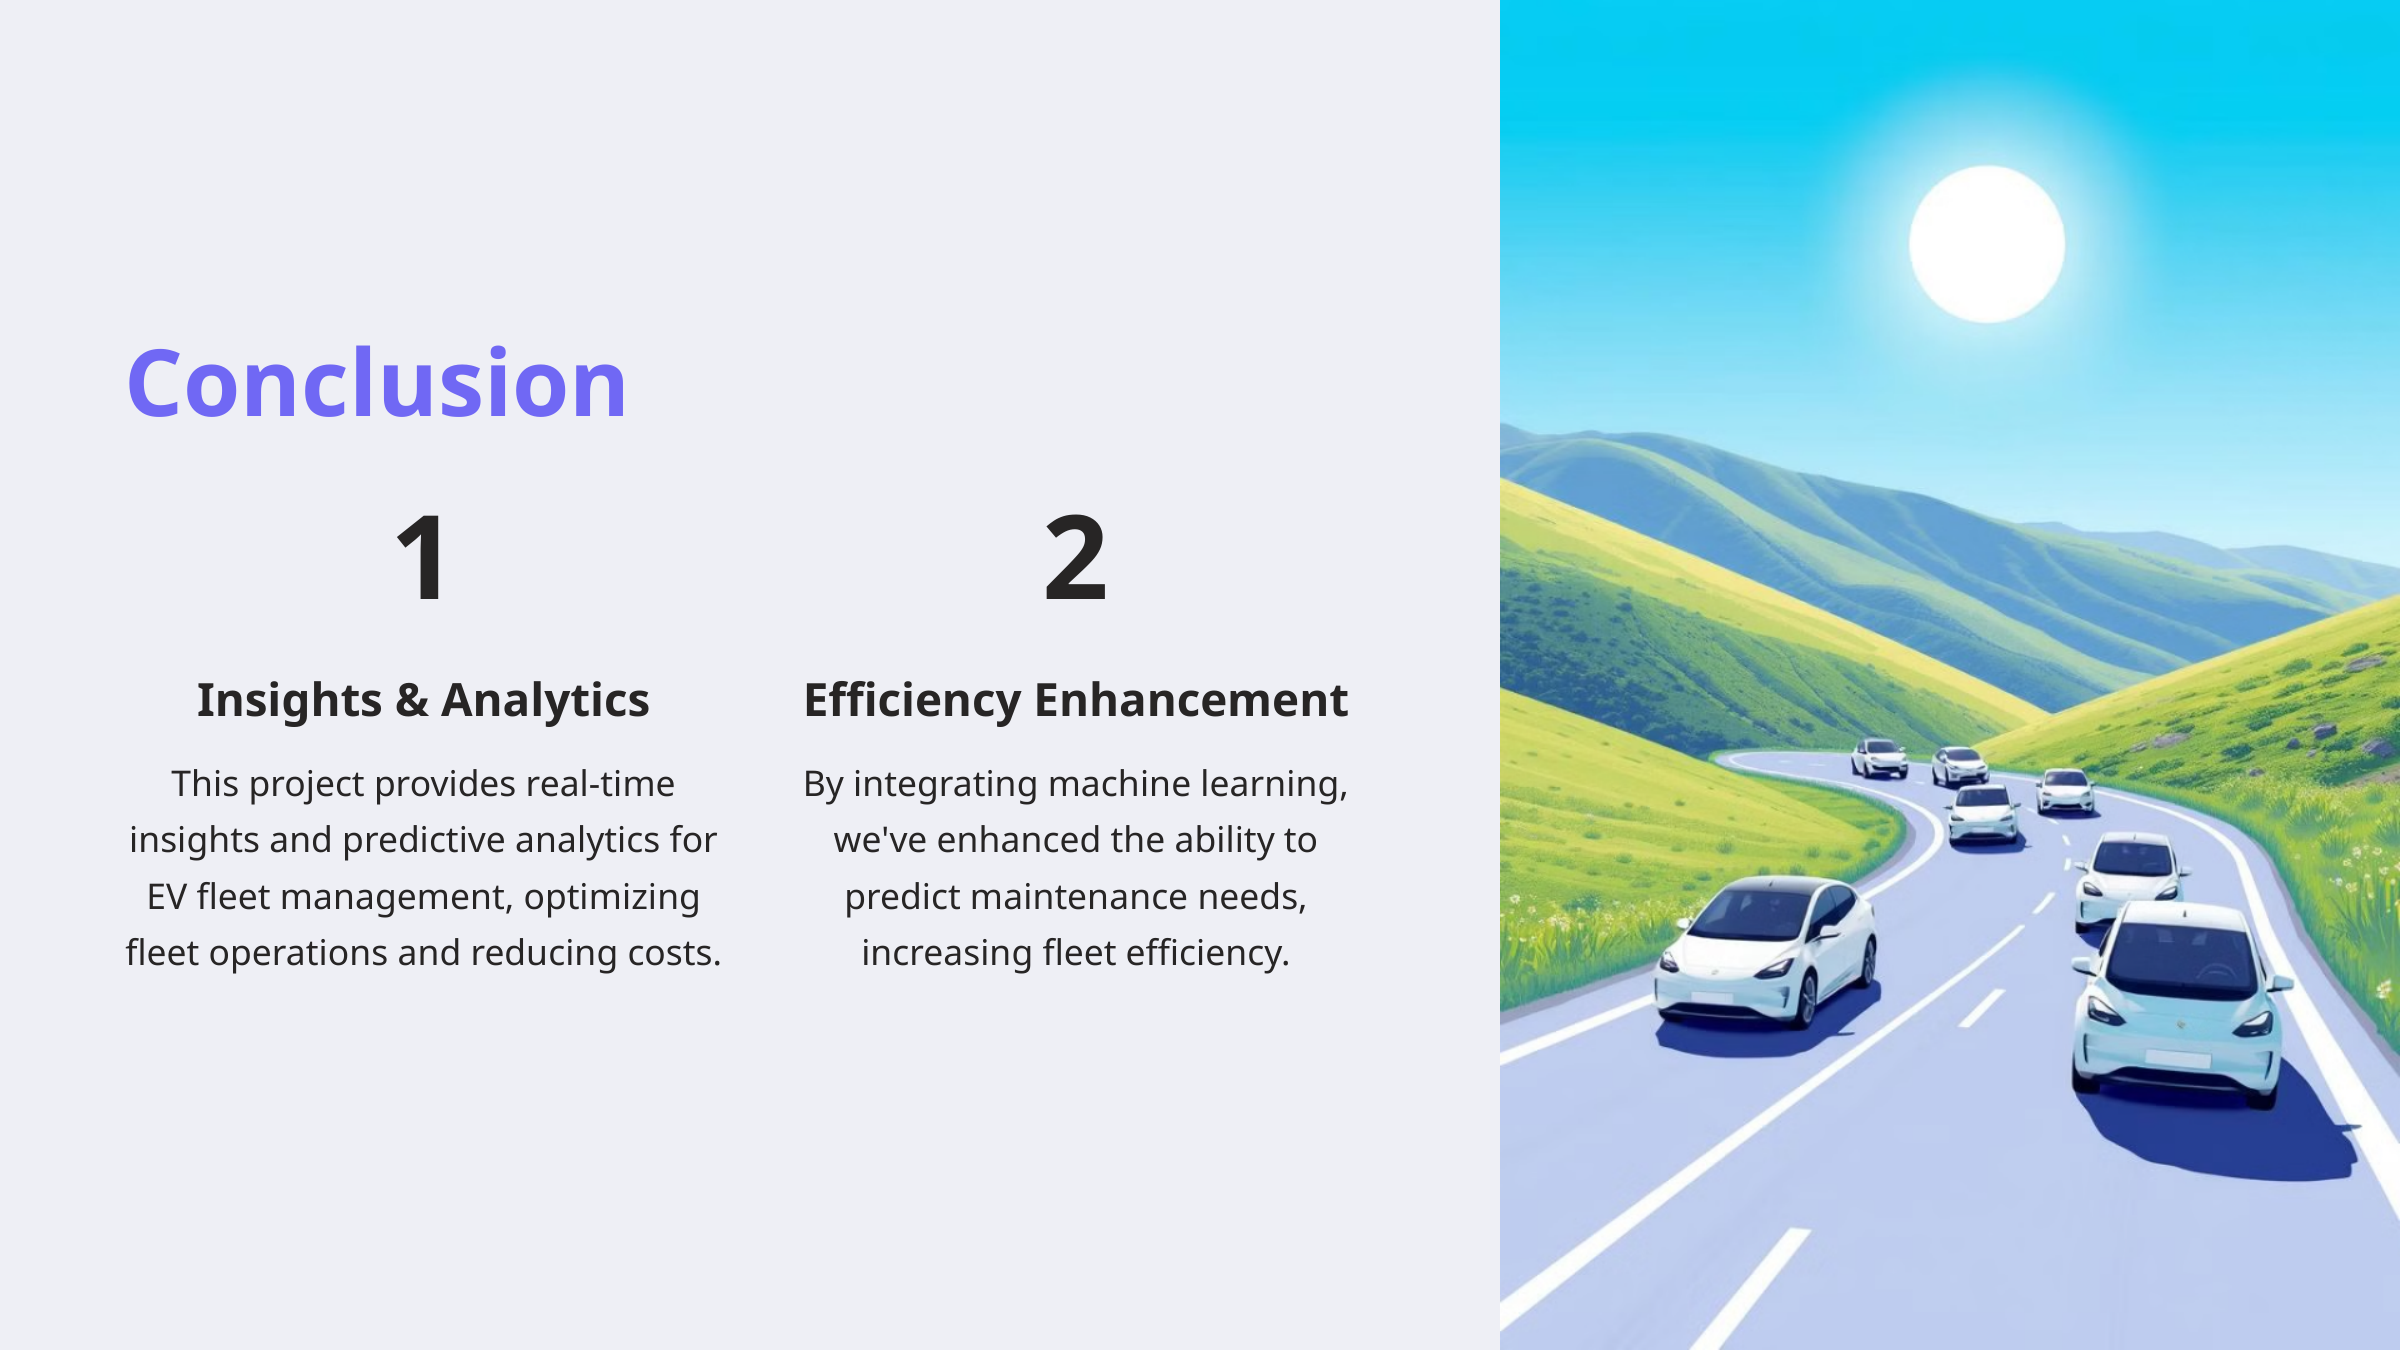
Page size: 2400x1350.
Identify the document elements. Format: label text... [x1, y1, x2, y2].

picture [1499, 0, 2400, 1350]
text_box 1 [124, 506, 724, 624]
text_box Conclusion [124, 318, 1060, 435]
text_box Insights & Analytics [190, 667, 658, 727]
text_box 2 [776, 506, 1376, 624]
text_box Efficiency Enhancement [822, 667, 1330, 727]
text_box By integrating machine learning, we've enhanced the ability to predict maintenance needs, increasing fleet efficiency. [776, 747, 1376, 975]
text_box This project provides real-time insights and predictive analytics for EV fleet management, optimizing fleet operations and reducing costs. [124, 747, 724, 1032]
